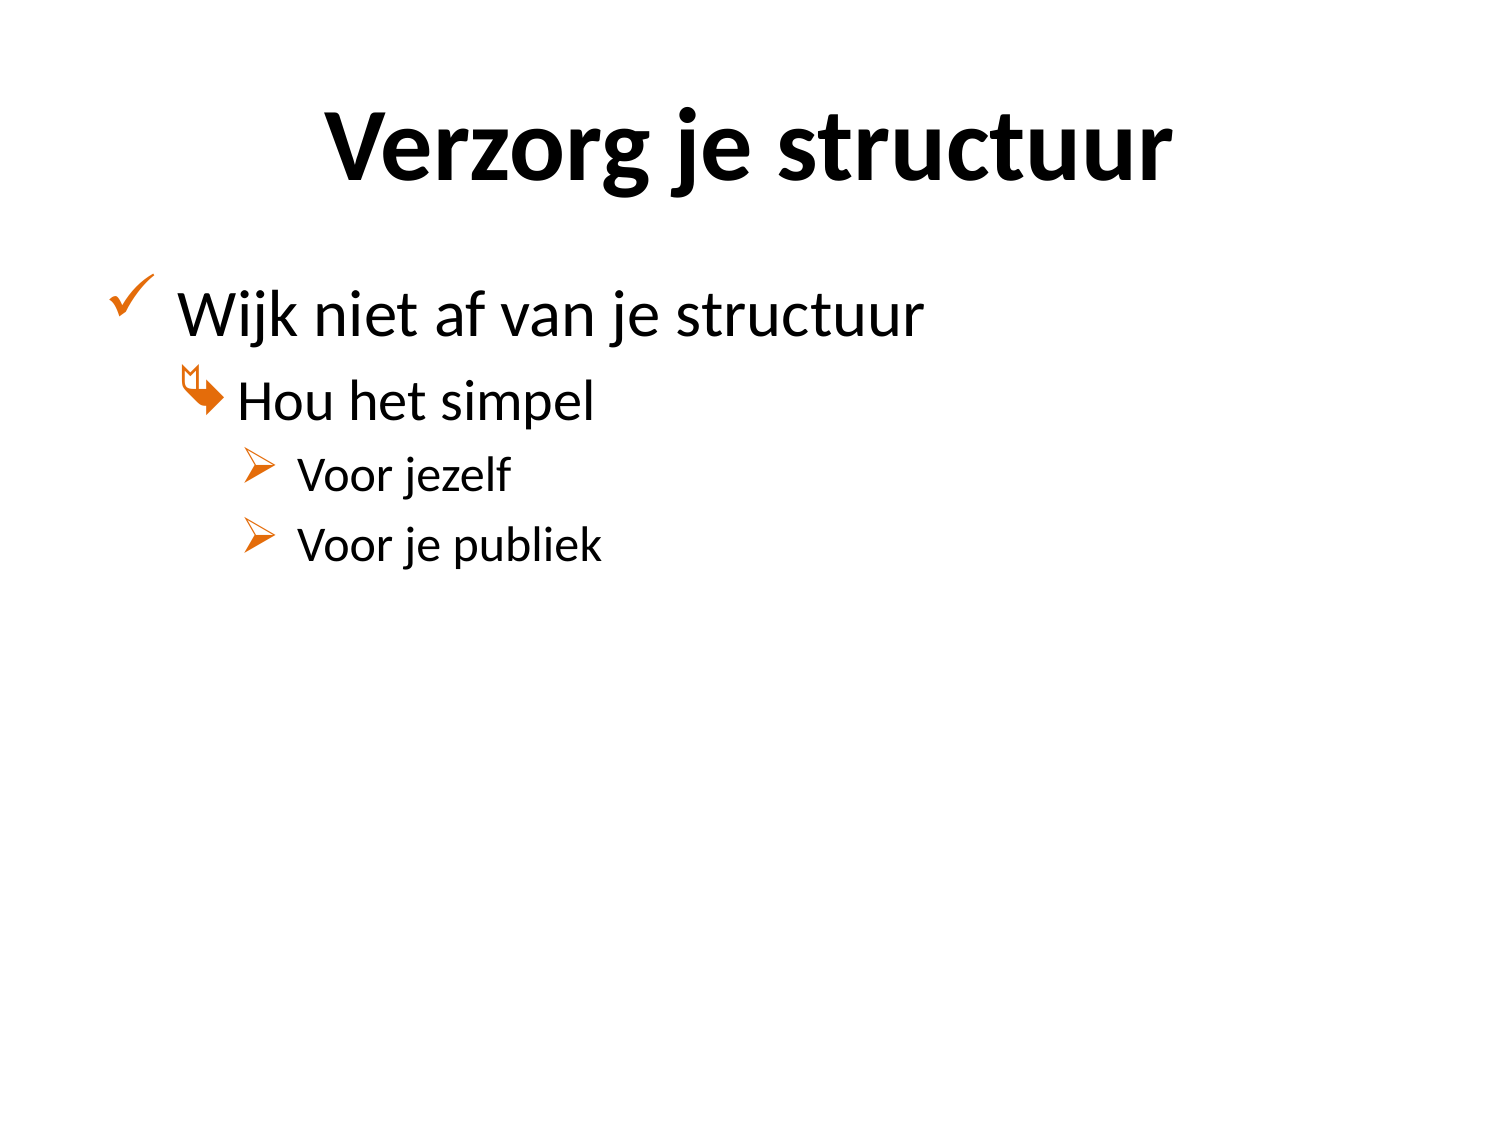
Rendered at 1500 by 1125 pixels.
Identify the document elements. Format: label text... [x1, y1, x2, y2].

list Wijk niet af van je structuur Hou het simpel Voor jezelf Voor je publiek [75, 262, 1425, 1005]
title Verzorg je structuur [75, 45, 1425, 233]
